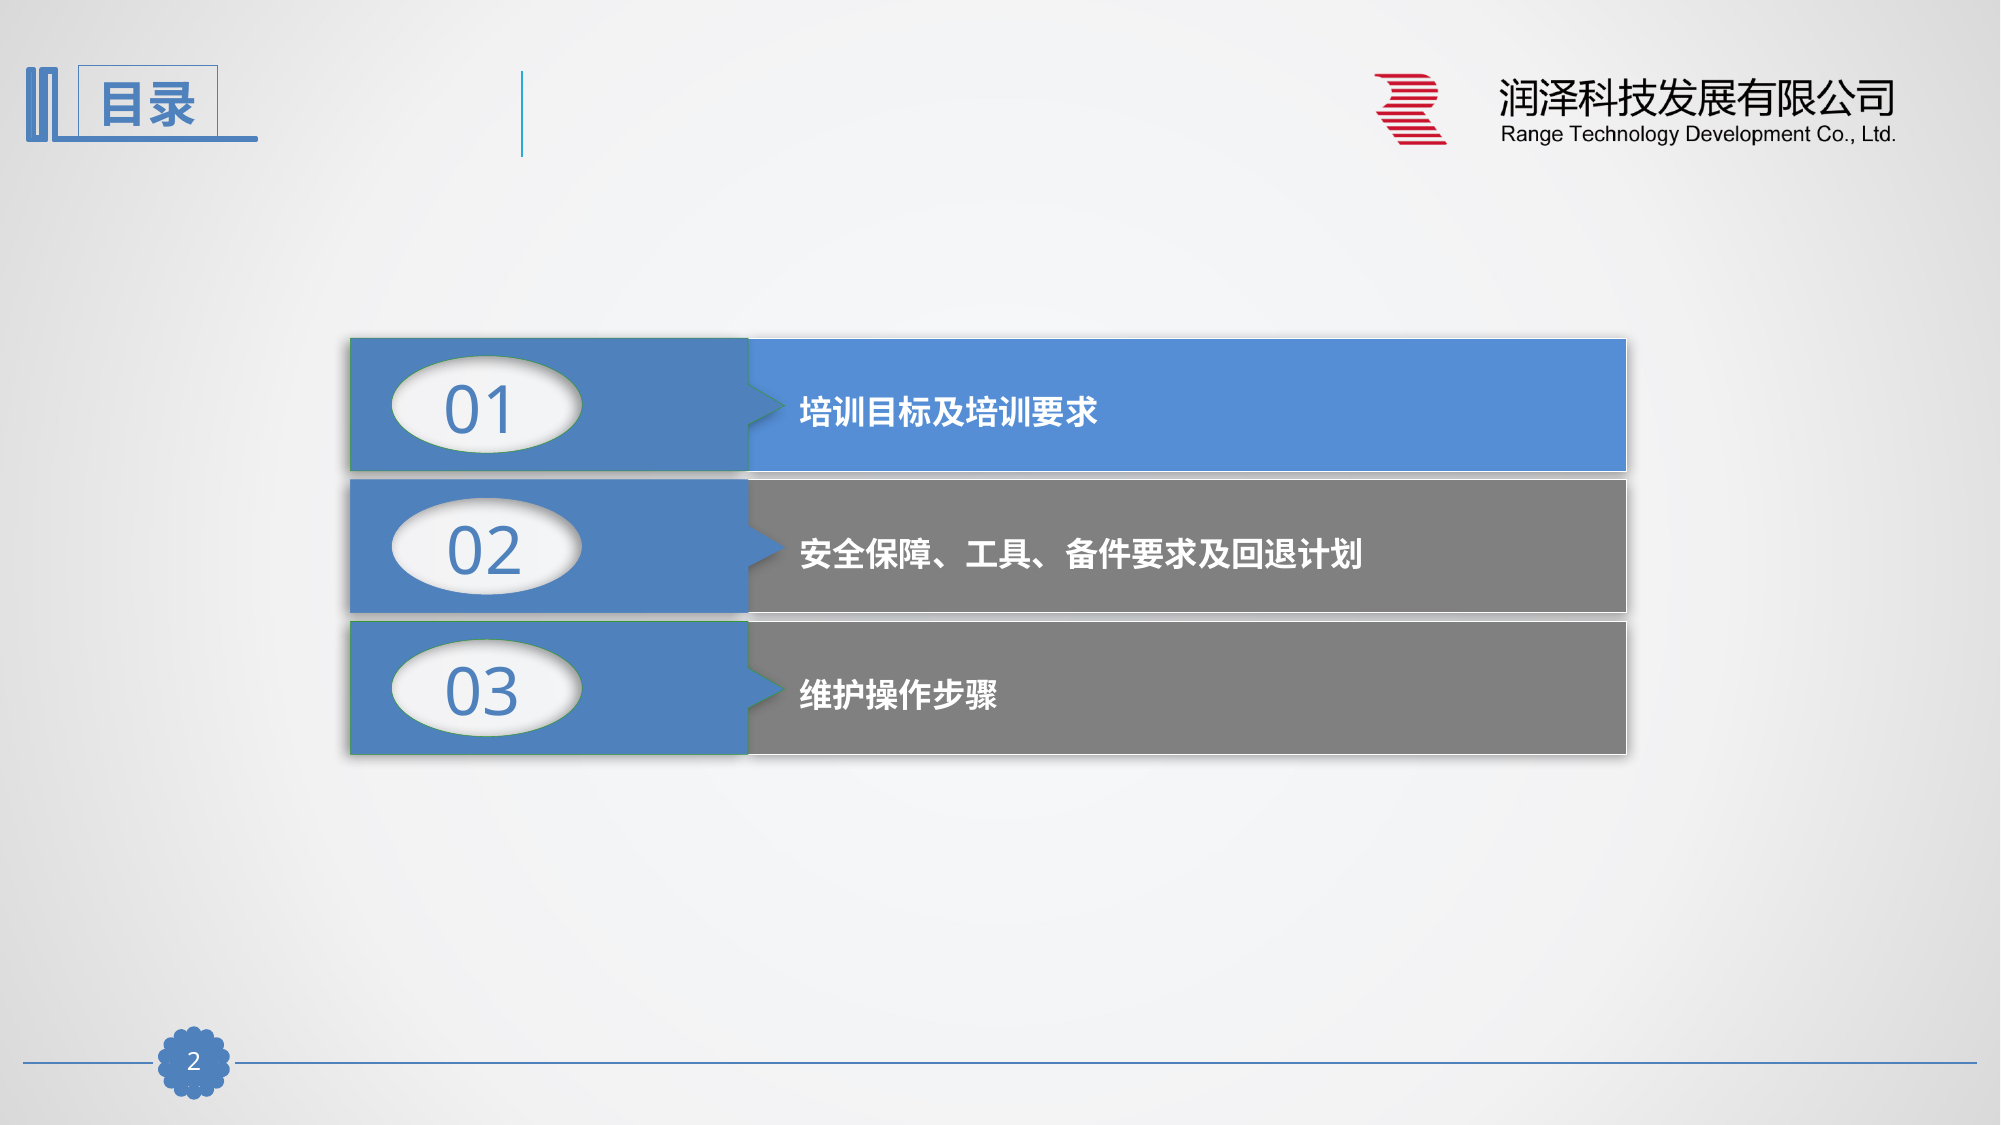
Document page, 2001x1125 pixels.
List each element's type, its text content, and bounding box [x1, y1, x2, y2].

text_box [349, 620, 1627, 755]
slide_number 1 [170, 1039, 218, 1086]
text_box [349, 479, 1627, 614]
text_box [349, 337, 1627, 472]
picture [0, 0, 2001, 1125]
